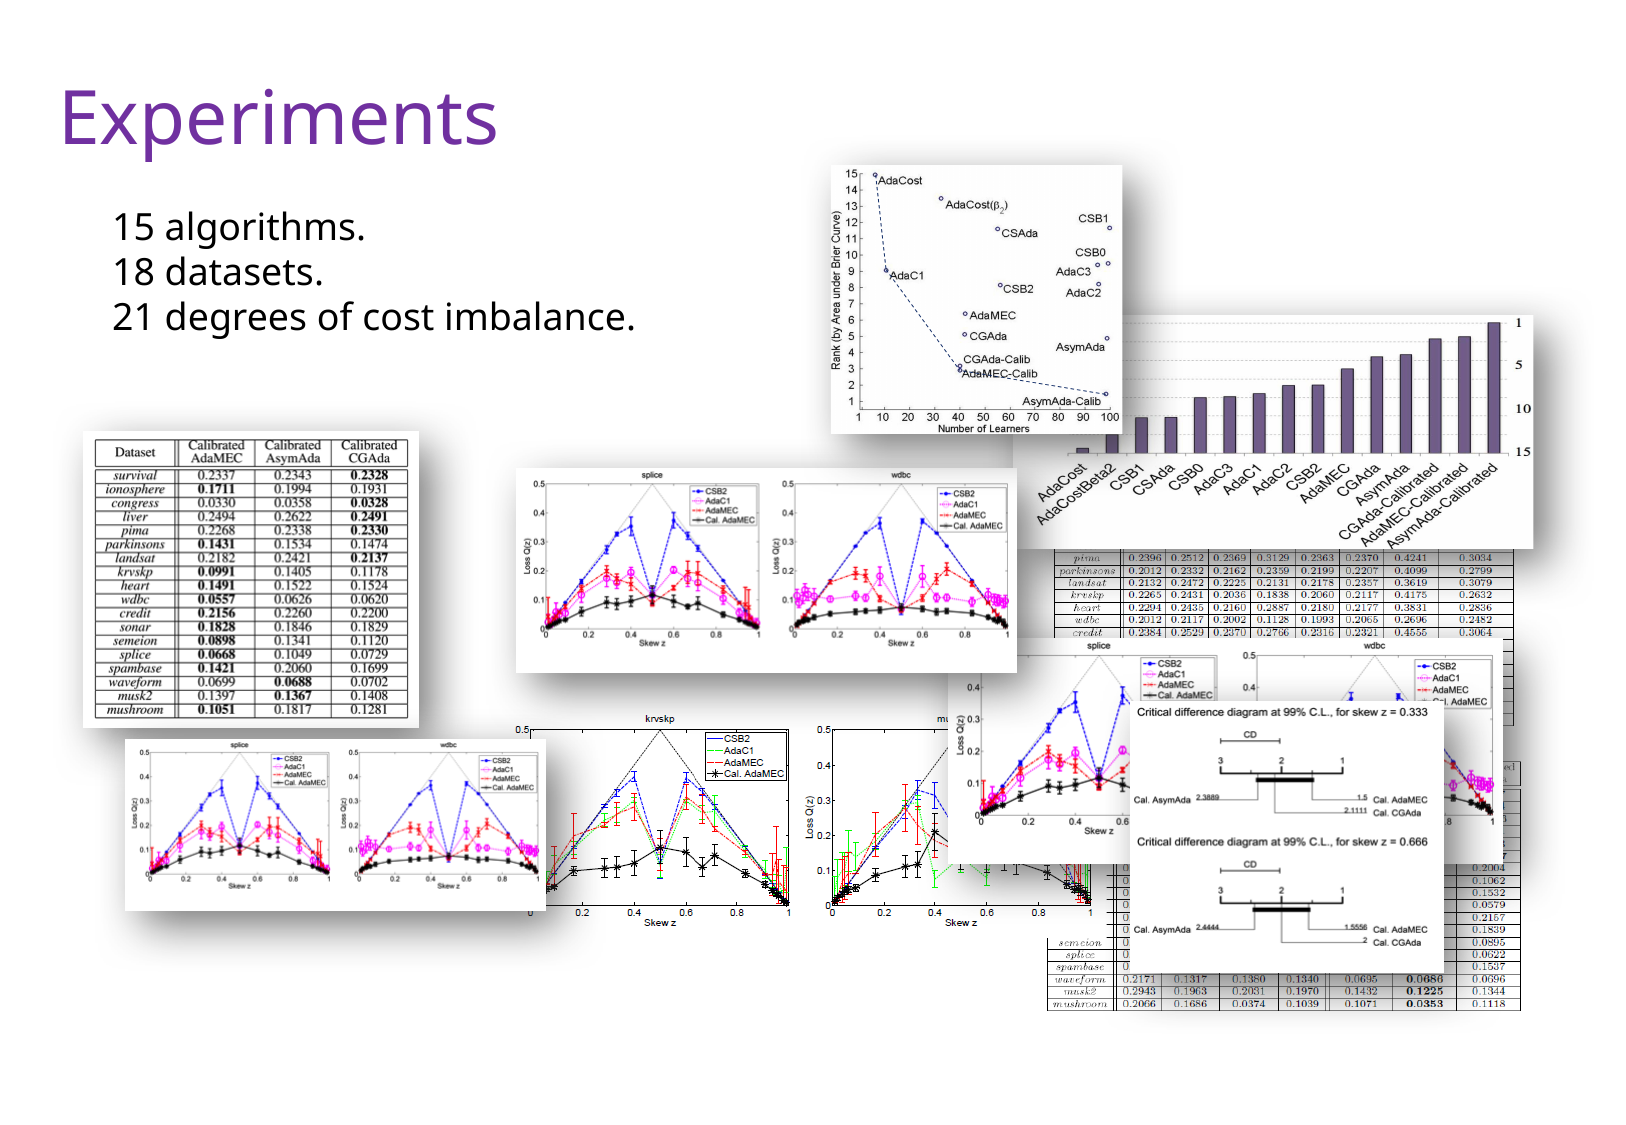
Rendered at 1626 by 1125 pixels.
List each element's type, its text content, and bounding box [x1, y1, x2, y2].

text_box 15 algorithms. 18 datasets. 21 degrees of cost imbalance. [97, 195, 816, 346]
title Experiments [43, 39, 1289, 203]
picture [83, 431, 419, 728]
picture [125, 165, 1534, 1026]
